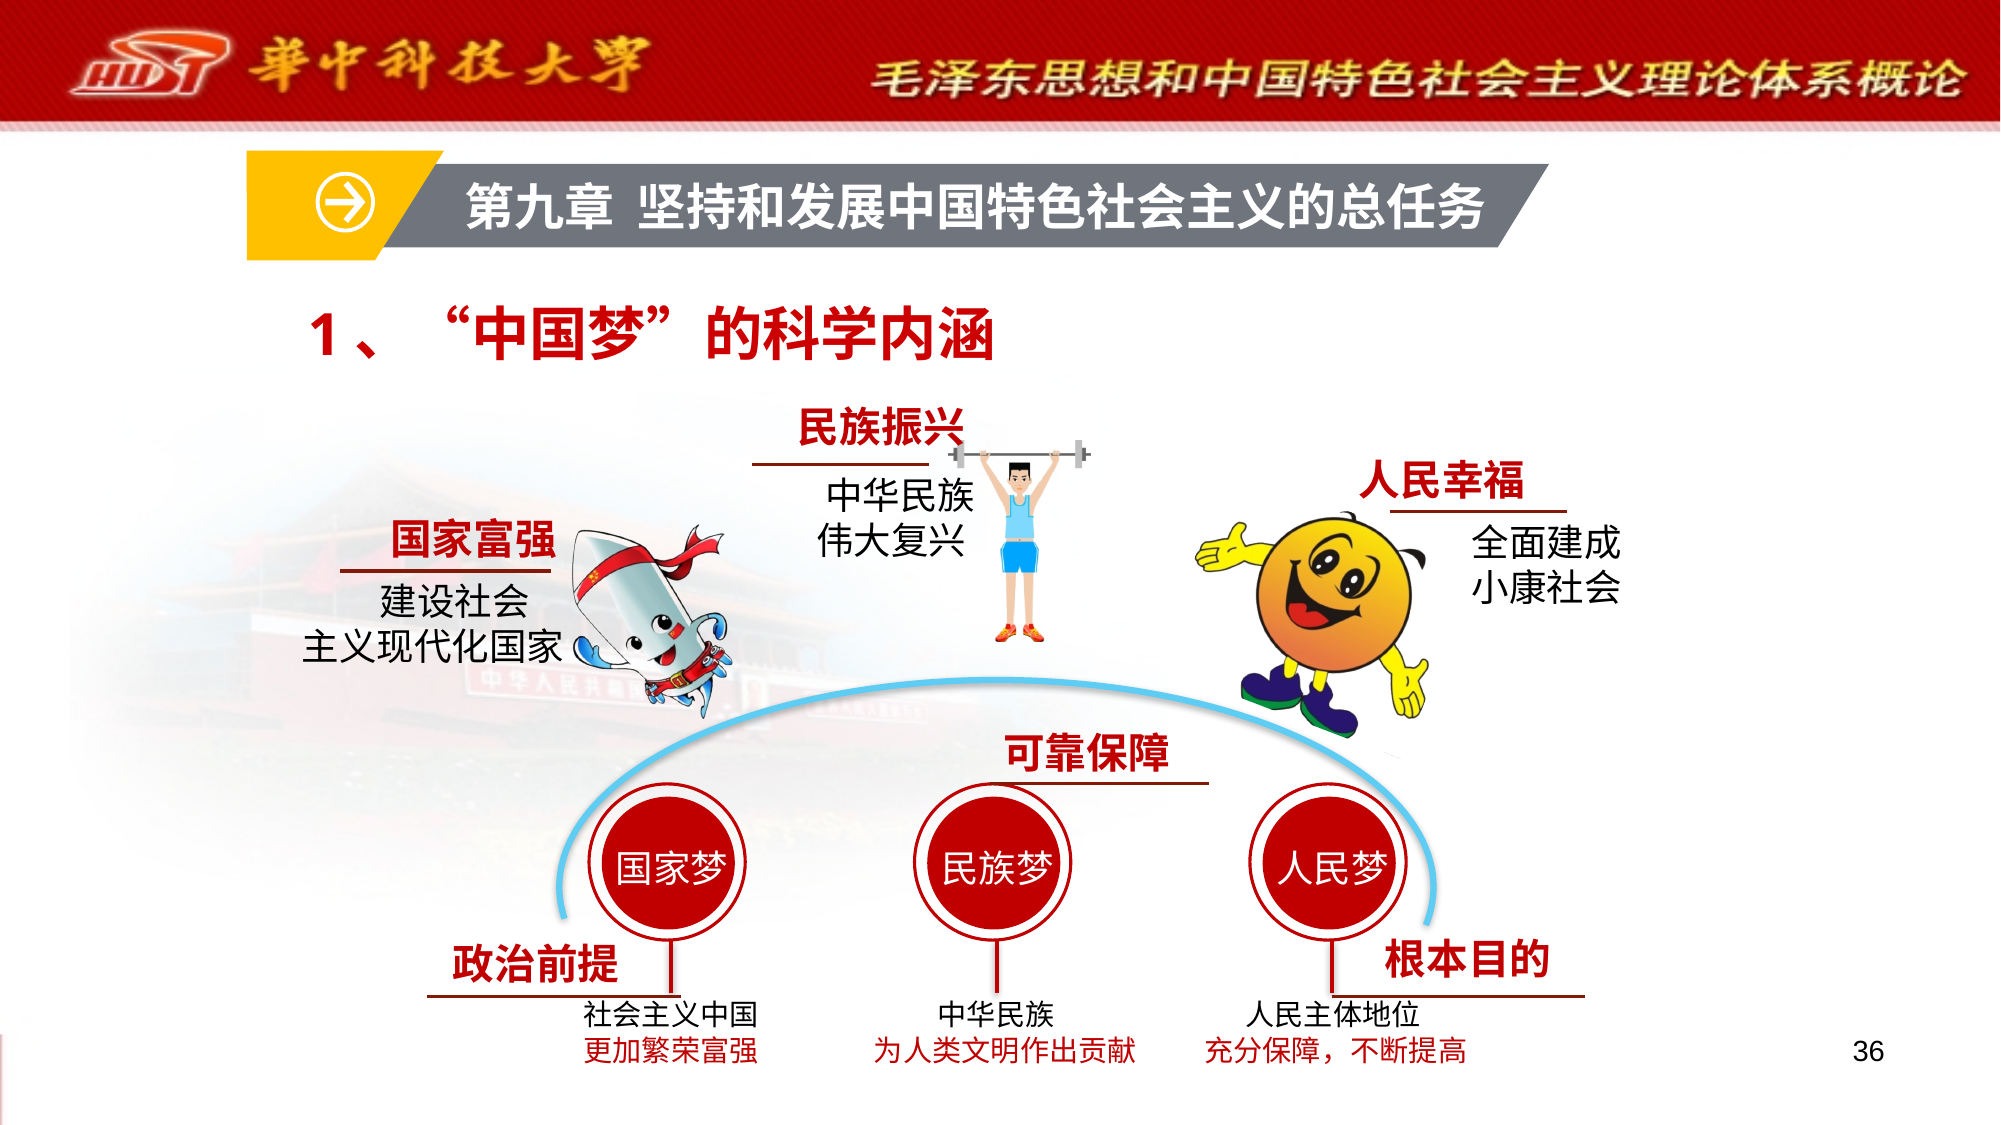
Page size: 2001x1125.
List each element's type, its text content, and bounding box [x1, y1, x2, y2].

text_box 第九章 坚持和发展中国特色社会主义的总任务 [449, 167, 1502, 243]
text_box [315, 171, 375, 233]
picture [0, 0, 2001, 1125]
text_box [246, 150, 445, 261]
text_box [384, 163, 1550, 248]
text_box 1、“中国梦”的科学内涵 [292, 276, 1642, 354]
slide_number 36 [1433, 1024, 1900, 1103]
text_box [279, 393, 1662, 1094]
